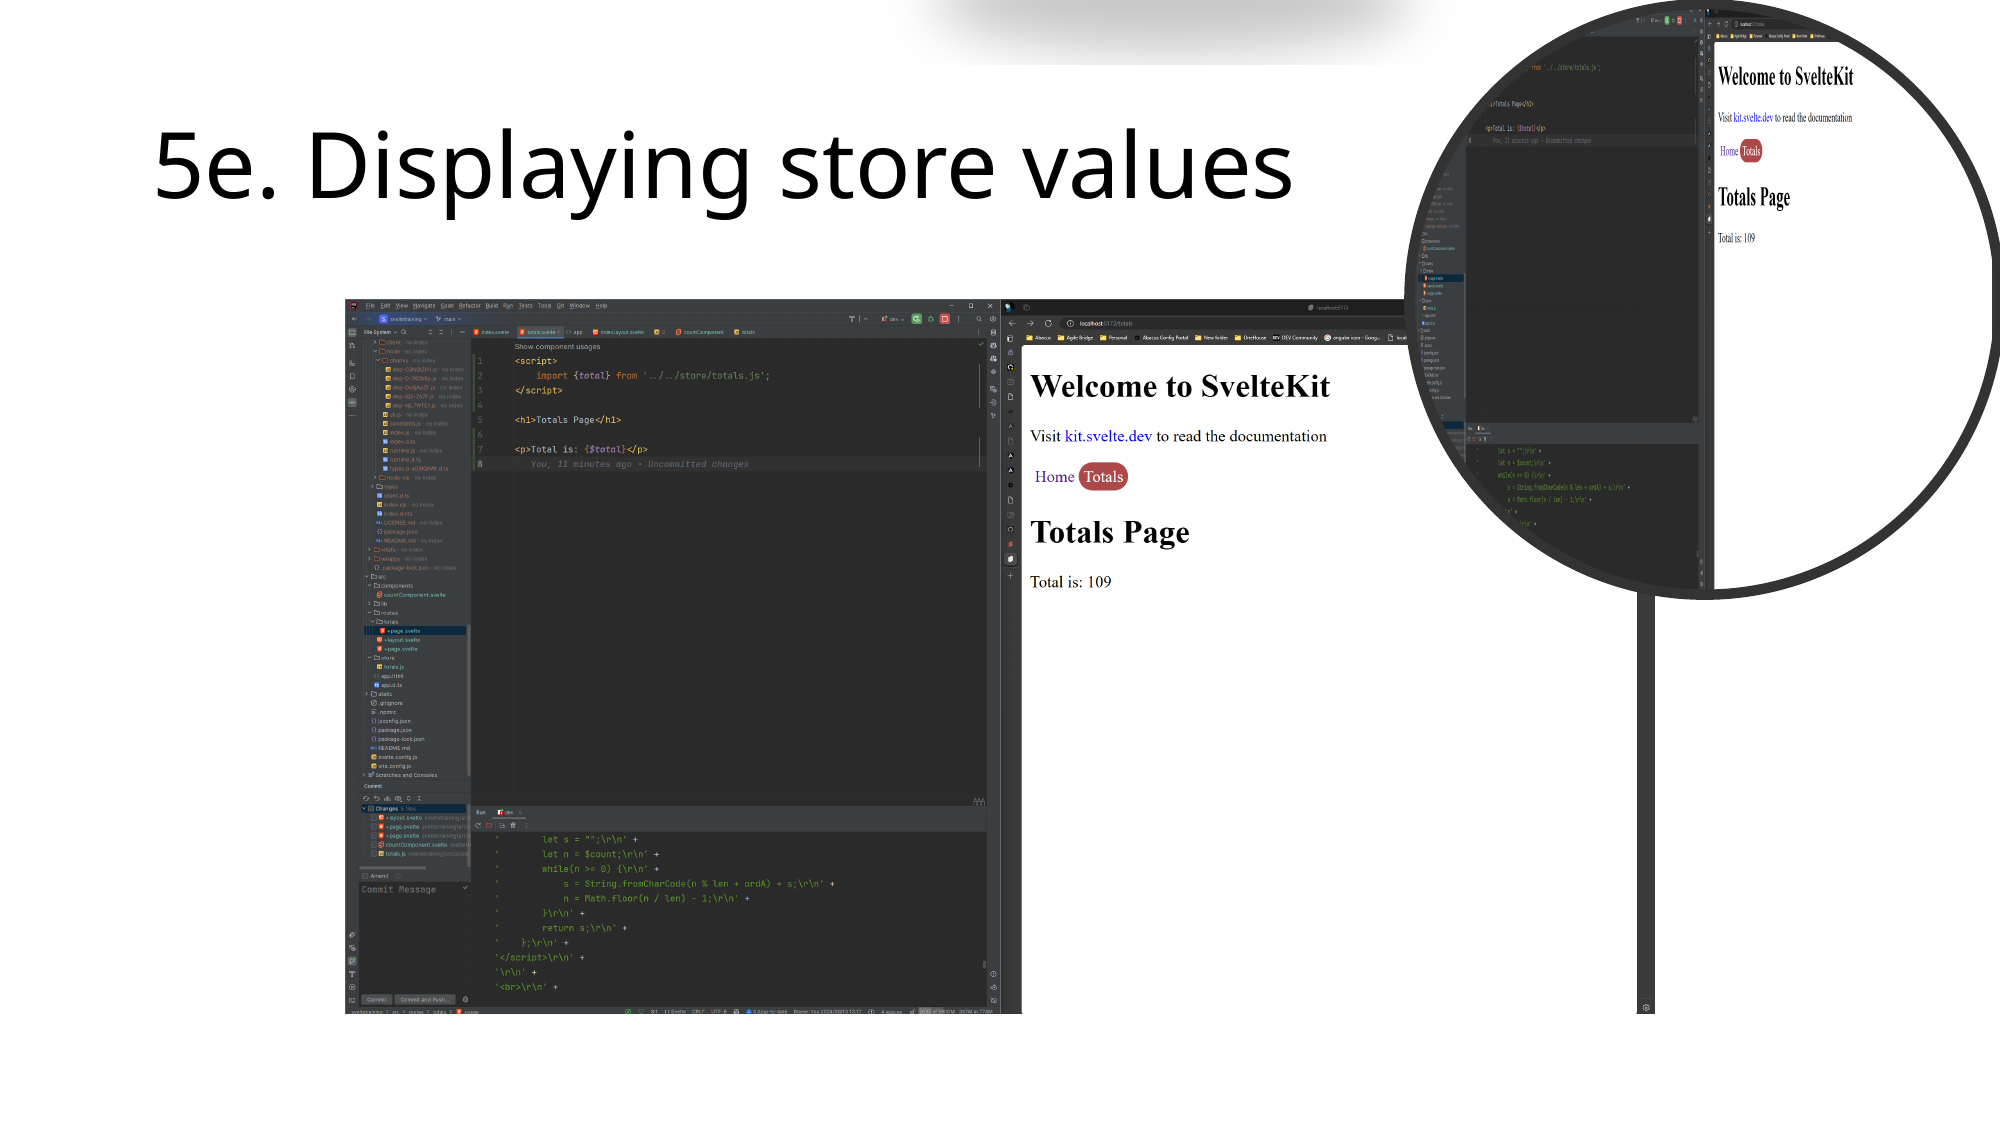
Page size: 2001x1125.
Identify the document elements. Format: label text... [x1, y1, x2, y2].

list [345, 298, 1655, 1014]
picture [1408, 3, 2000, 596]
title 5e. Displaying store values [137, 59, 1408, 278]
